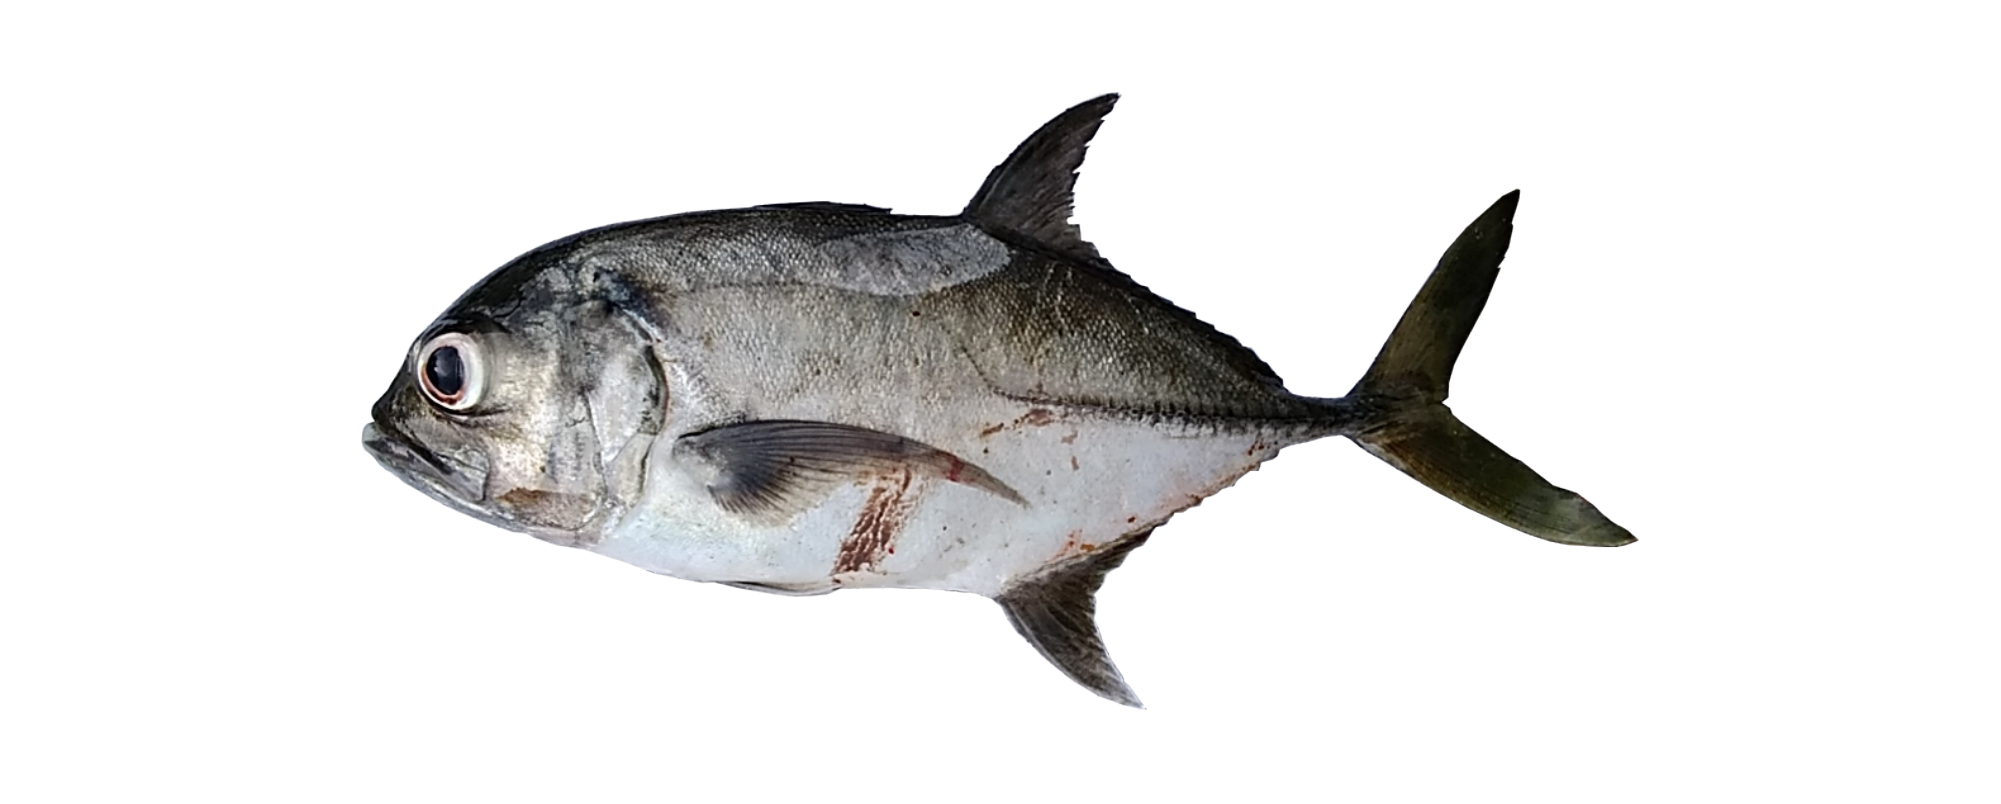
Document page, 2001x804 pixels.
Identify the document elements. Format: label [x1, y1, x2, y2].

picture [360, 91, 1640, 712]
